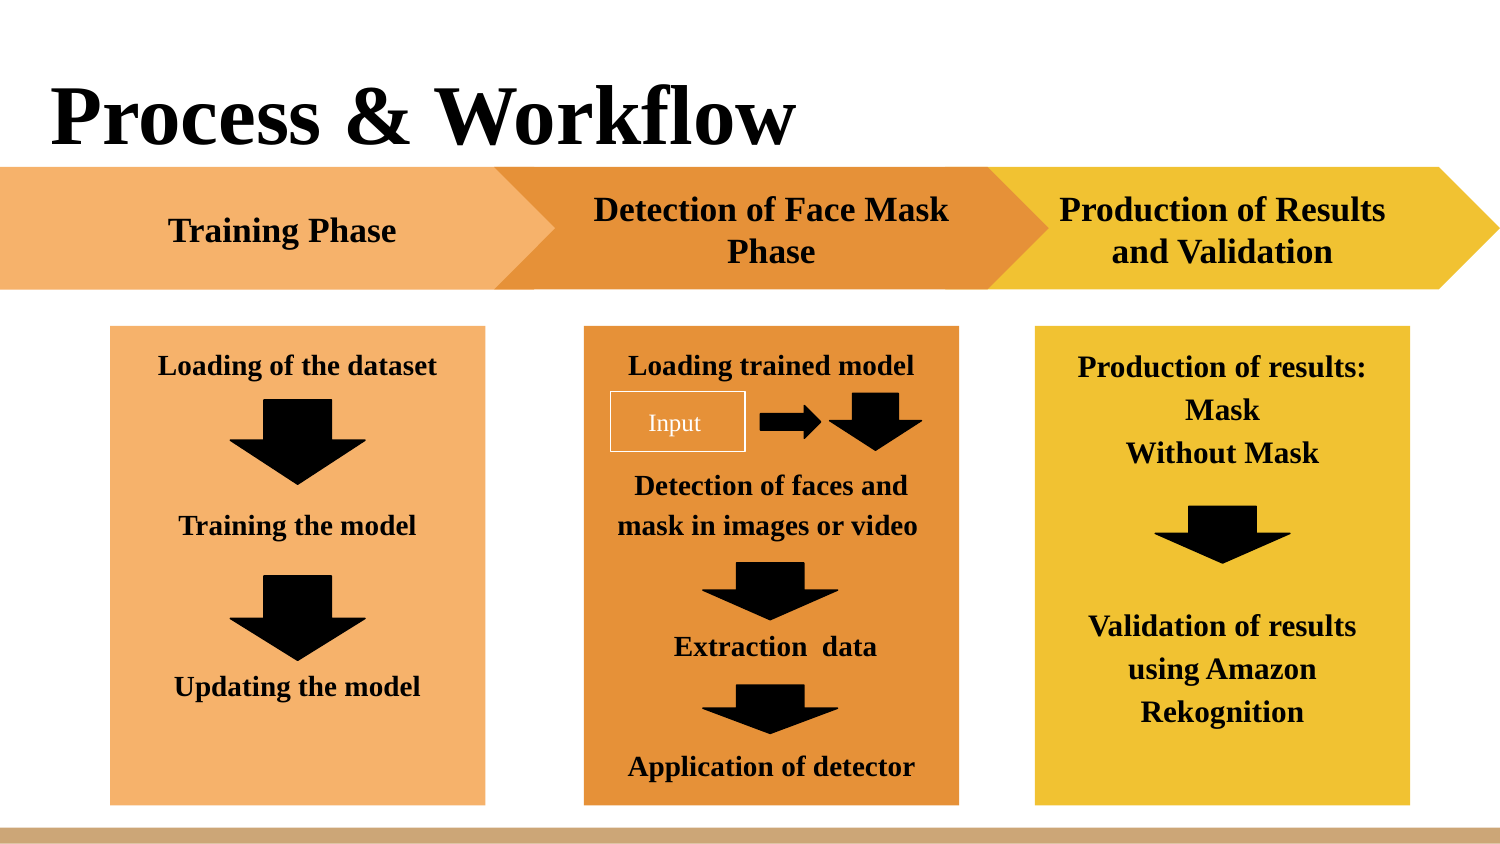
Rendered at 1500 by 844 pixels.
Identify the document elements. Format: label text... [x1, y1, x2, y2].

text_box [493, 166, 1050, 806]
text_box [1050, 166, 1500, 806]
title Process & Workflow [35, 76, 843, 165]
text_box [0, 166, 492, 806]
